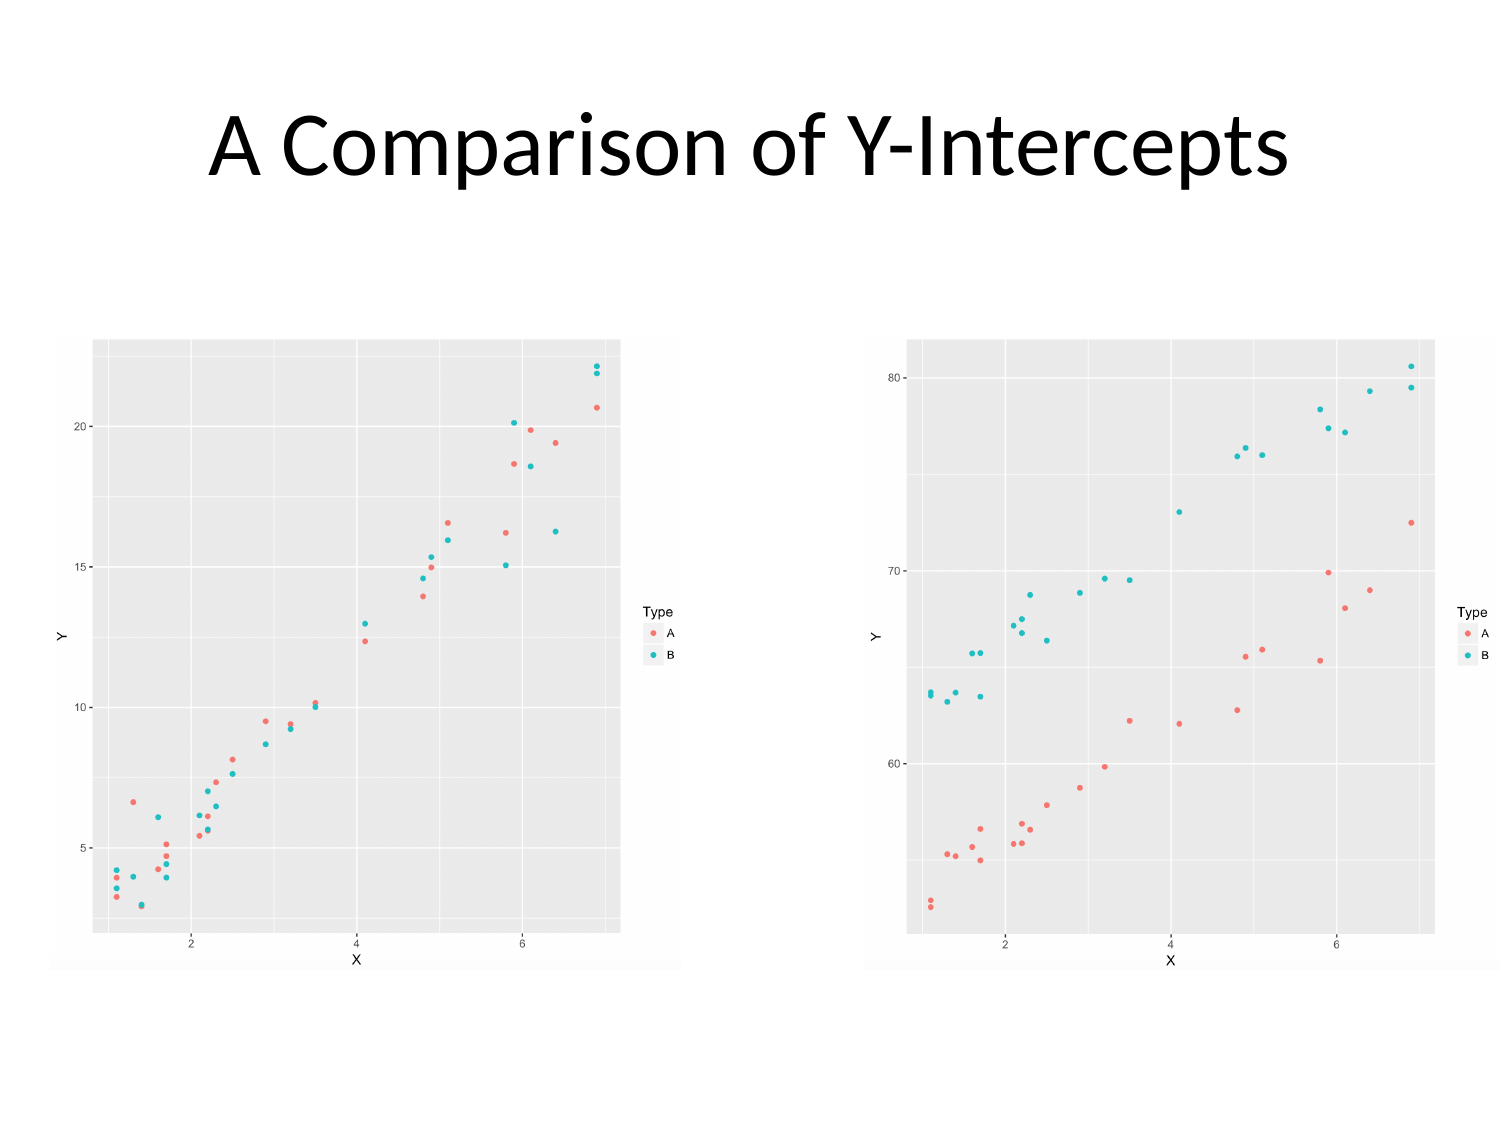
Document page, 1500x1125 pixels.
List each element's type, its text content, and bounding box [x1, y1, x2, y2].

picture [50, 333, 682, 970]
picture [864, 333, 1500, 970]
title A Comparison of Y-Intercepts [75, 45, 1425, 233]
